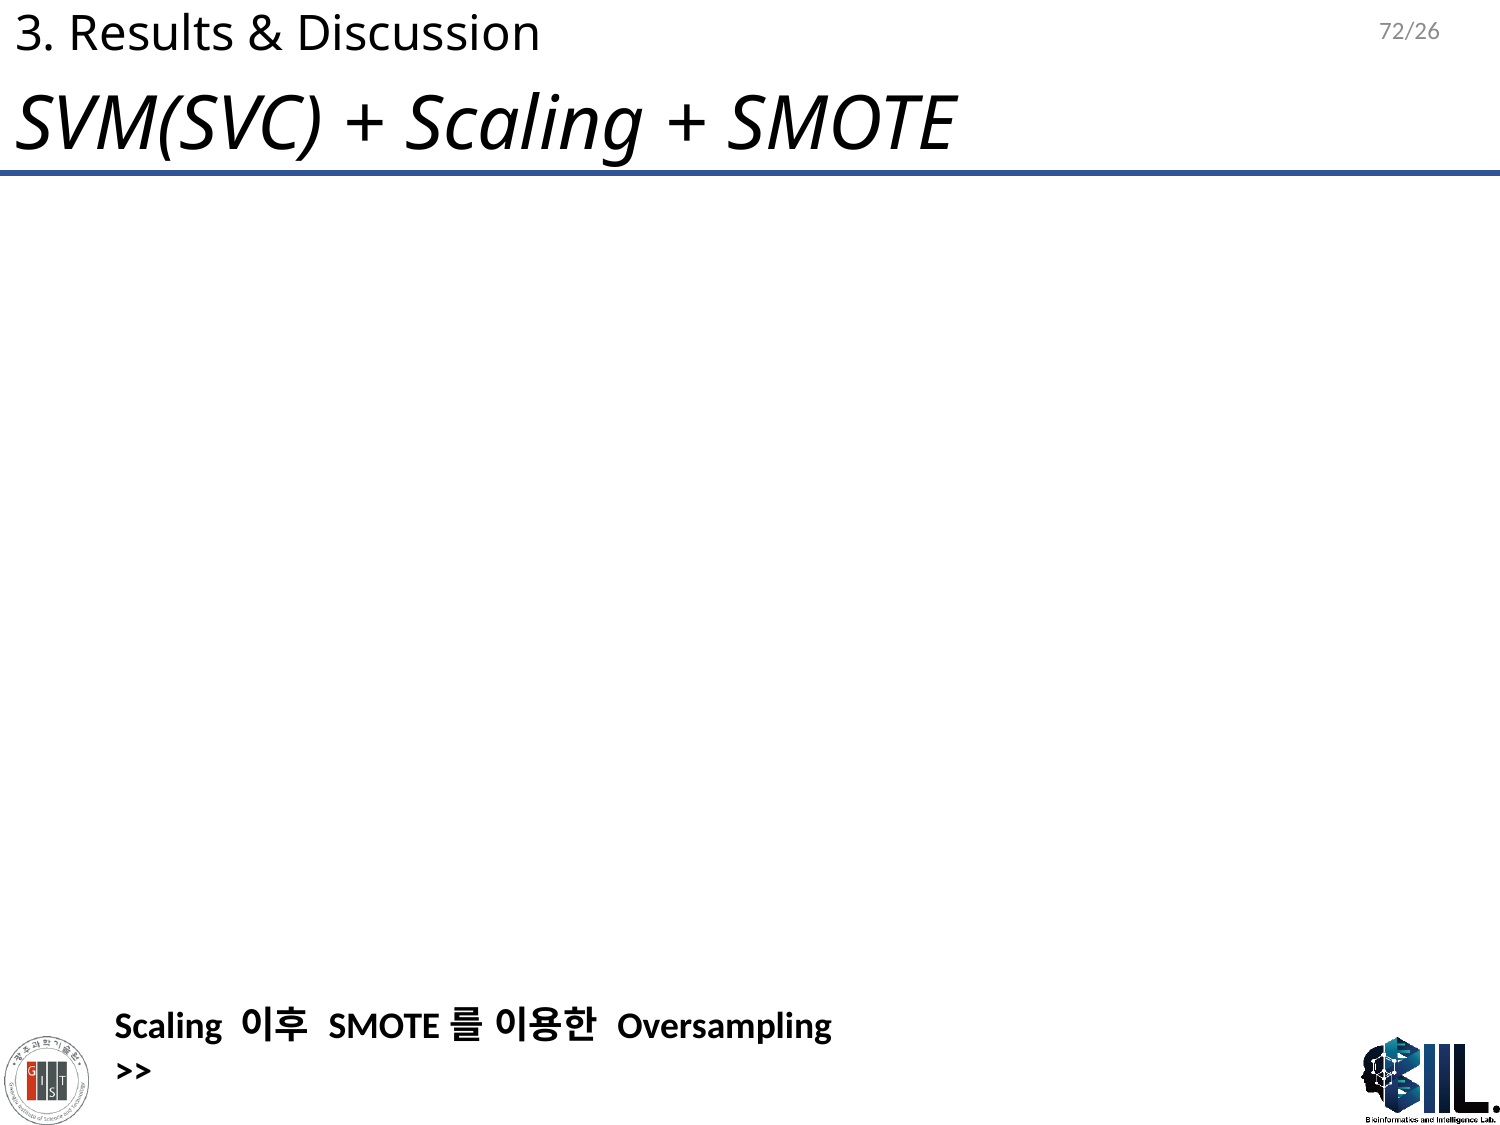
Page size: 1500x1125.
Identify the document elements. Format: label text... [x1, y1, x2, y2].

slide_number 72/26 [1117, 0, 1455, 60]
picture [1361, 1099, 1500, 1125]
text_box SVM(SVC) + Scaling + SMOTE [0, 176, 1500, 183]
picture [4, 1036, 89, 1125]
text_box SVM(SVC) + Scaling + SMOTE [0, 68, 1500, 170]
title 3. Results & Discussion [0, 0, 602, 68]
text_box Scaling 이후 SMOTE를 이용한 Oversampling >> [99, 993, 1500, 1099]
